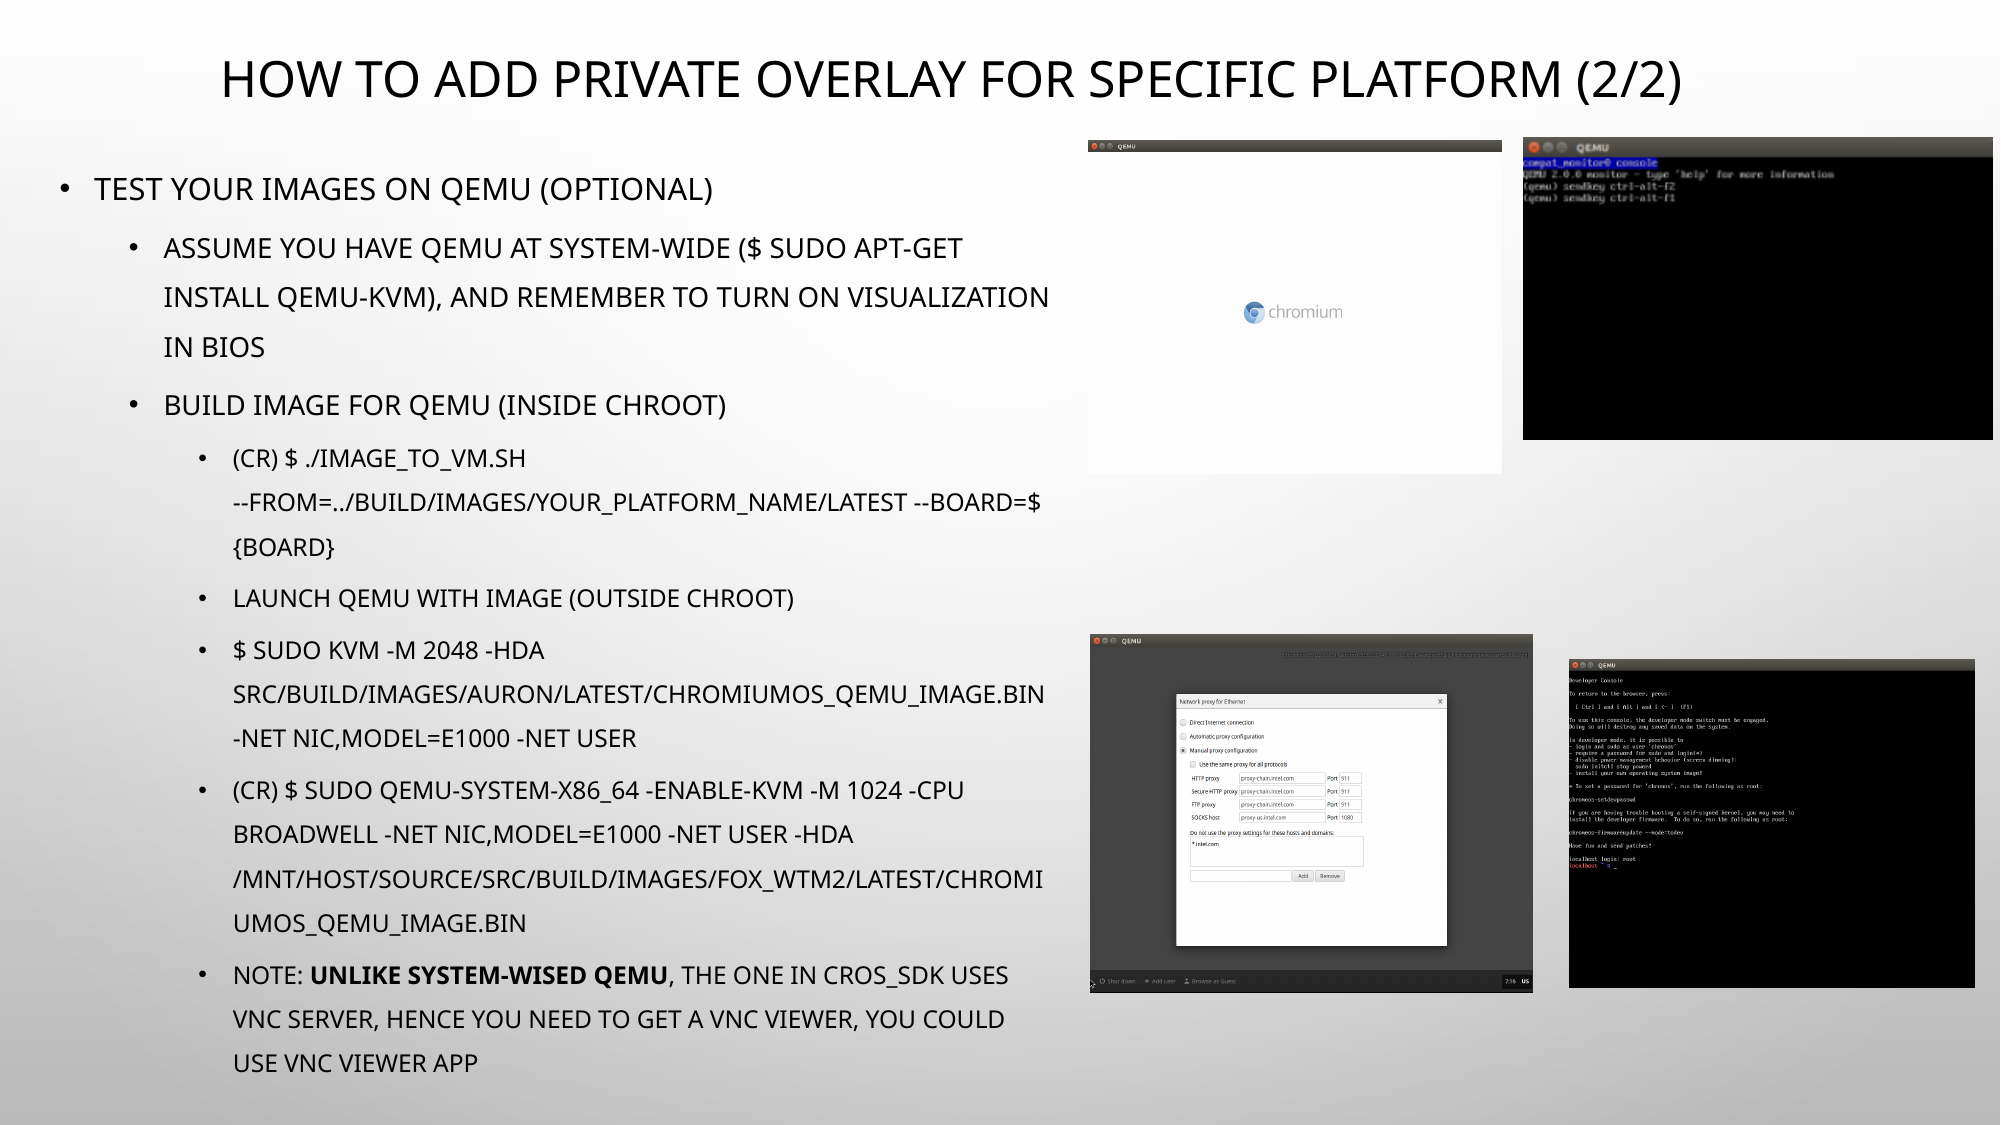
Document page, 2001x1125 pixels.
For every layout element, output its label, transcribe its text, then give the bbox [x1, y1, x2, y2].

list Test your images on QEMU (optional) Assume you have QEMU at system-wide ($ sudo apt-get install qemu-kvm), and remember to turn on visualization in BIOS Build image for QEMU (inside chroot) (cr) $ ./image_to_vm.sh --from=../build/images/your_platform_name/latest --board=${BOARD} Launch QEMU with image (outside chroot) $ sudo kvm -m 2048 -hda src/build/images/auron/latest/chromiumos_qemu_image.bin -net nic,model=e1000 -net user (cr) $ sudo qemu-system-x86_64 -enable-kvm -m 1024 -cpu Broadwell -net nic,model=e1000 -net user -hda /mnt/host/source/src/build/images/fox_wtm2/latest/chromiumos_qemu_image.bin Note: Unlike system-wised QEMU, the one in cros_sdk uses VNC server, hence you need to get a VNC viewer, you could use VNC Viewer app [44, 143, 1068, 1098]
picture [0, 0, 2000, 1125]
title How to add private overlay for specific platform (2/2) [40, 33, 1863, 129]
